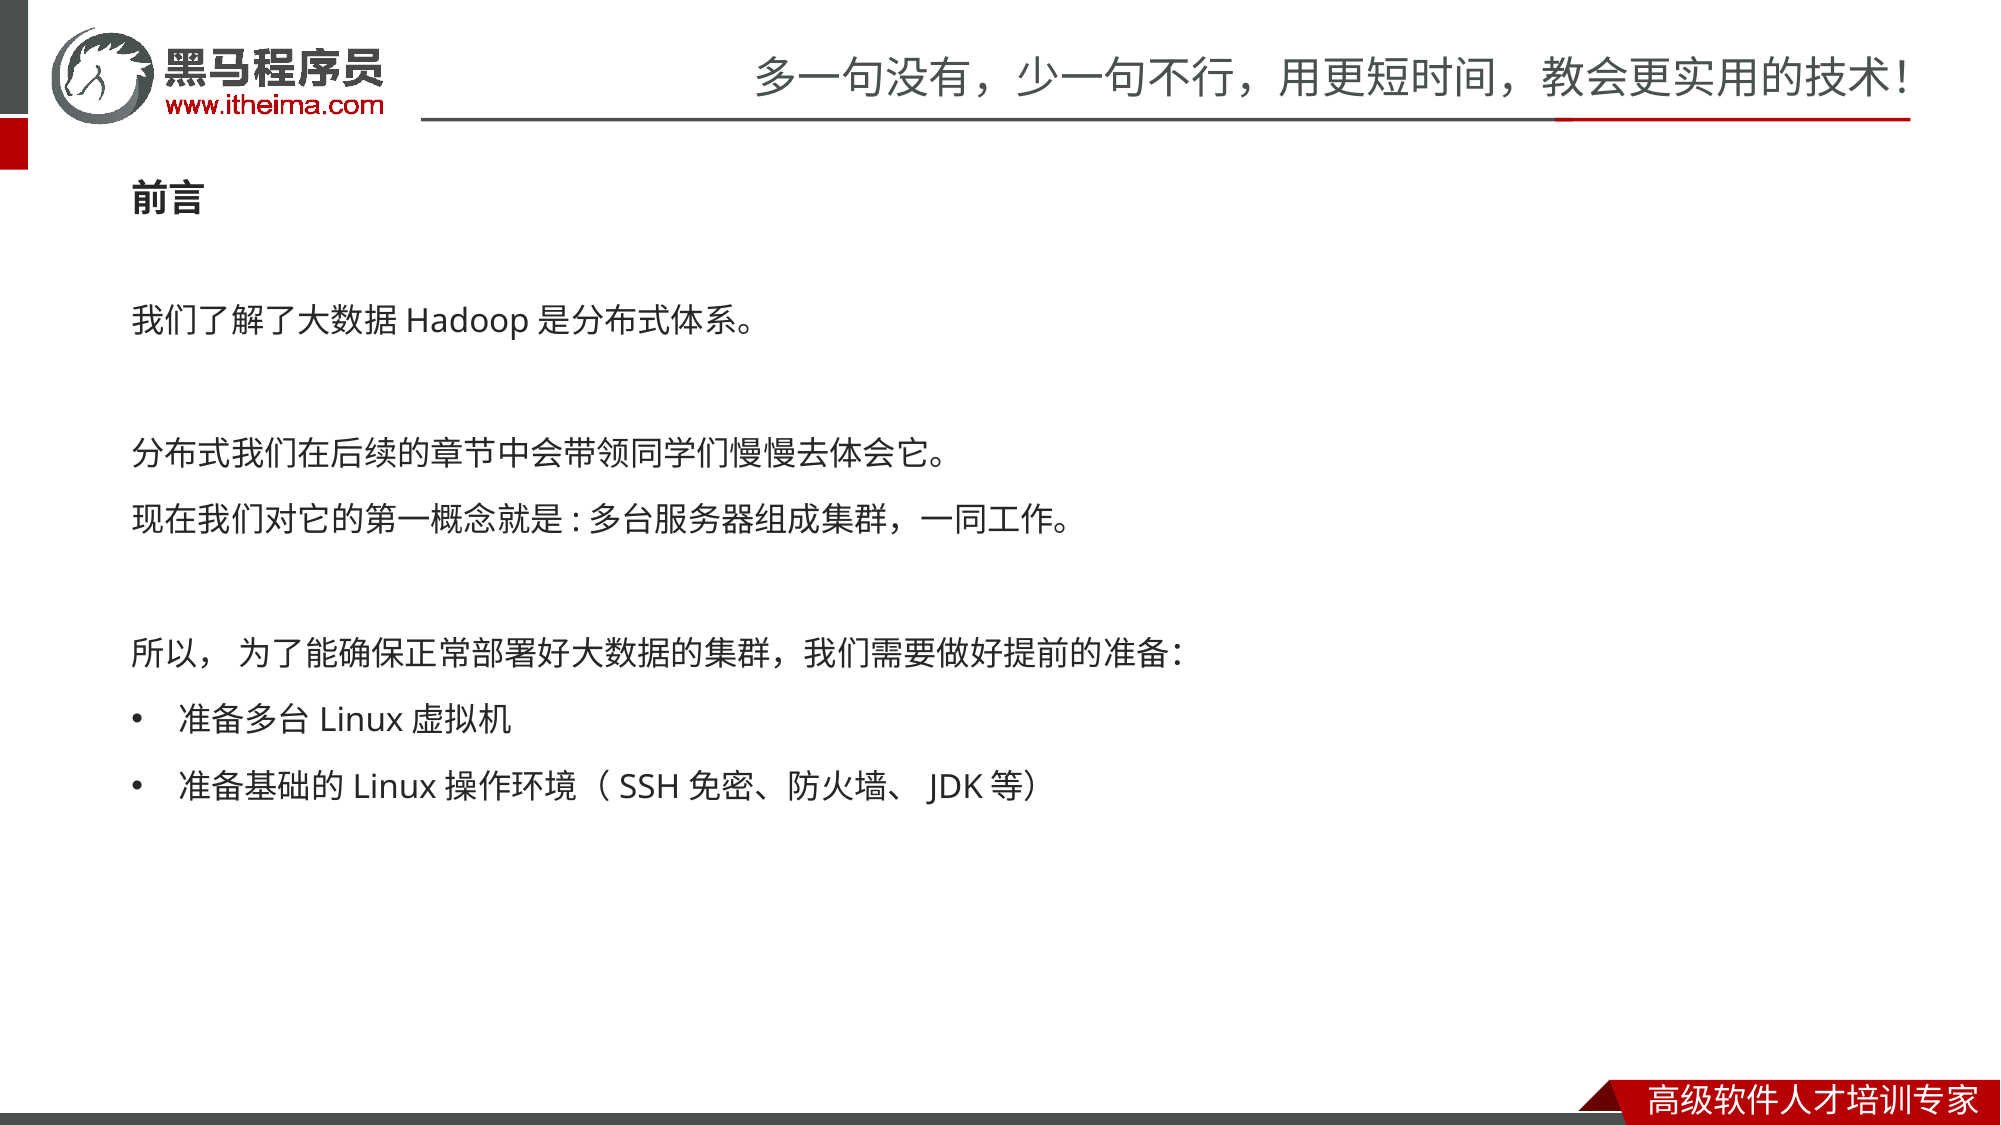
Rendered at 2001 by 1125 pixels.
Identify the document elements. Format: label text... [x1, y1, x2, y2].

list 前言 [116, 154, 1872, 239]
picture [50, 26, 384, 125]
list 我们了解了大数据Hadoop是分布式体系。 分布式我们在后续的章节中会带领同学们慢慢去体会它。 现在我们对它的第一概念就是:多台服务器组成集群，一同工作。 所以， 为了能确保正常部署好大数据的集群，我们需要做好提前的准备： 准备多台Linux虚拟机 准备基础的Linux操作环境（SSH免密、防火墙、JDK等） [116, 271, 1872, 964]
